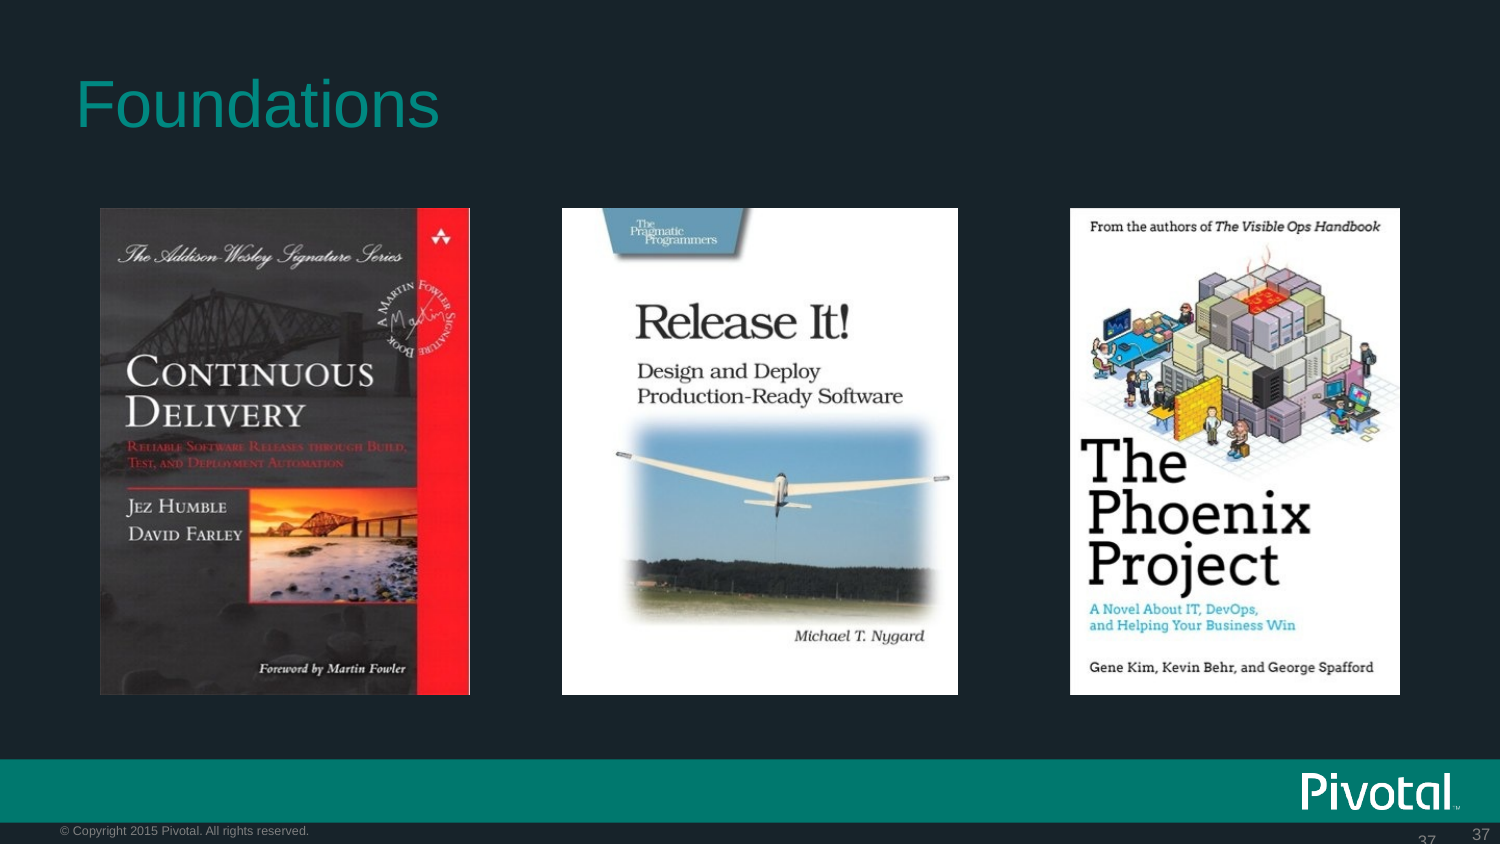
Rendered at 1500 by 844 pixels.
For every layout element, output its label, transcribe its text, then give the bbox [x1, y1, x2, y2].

title Foundations [60, 53, 1440, 129]
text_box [100, 208, 1400, 695]
picture [1302, 773, 1460, 810]
slide_number 37 [1403, 823, 1491, 844]
